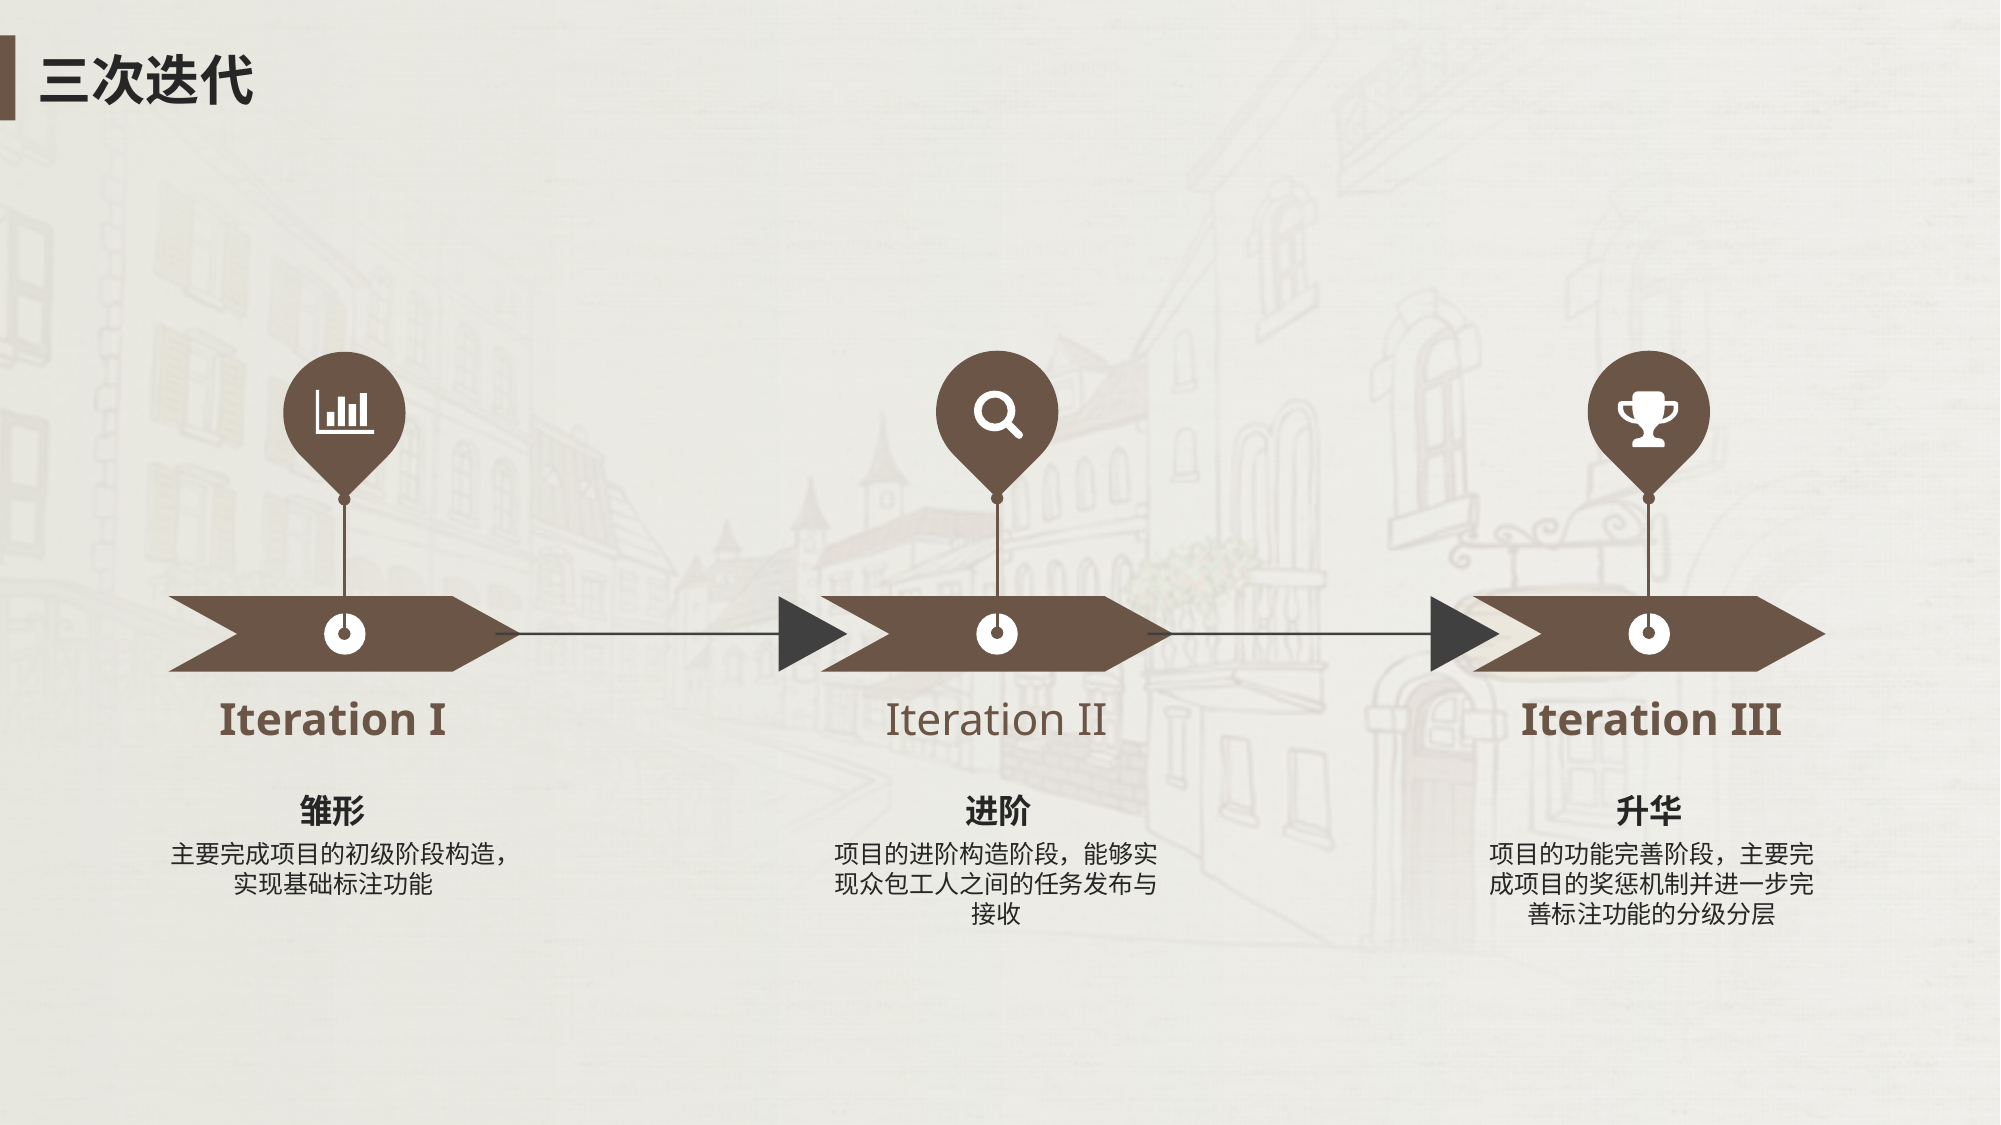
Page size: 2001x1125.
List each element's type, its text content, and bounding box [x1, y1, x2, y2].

text_box 进阶 [965, 790, 1033, 831]
text_box 雏形 [299, 790, 367, 831]
text_box 项目的进阶构造阶段，能够实现众包工人之间的任务发布与接收 [829, 838, 1164, 929]
text_box 项目的功能完善阶段，主要完成项目的奖惩机制并进一步完善标注功能的分级分层 [1485, 838, 1819, 929]
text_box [168, 350, 1826, 745]
text_box 主要完成项目的初级阶段构造，实现基础标注功能 [168, 838, 498, 899]
text_box 升华 [1615, 790, 1683, 831]
text_box 三次迭代 [22, 38, 609, 119]
